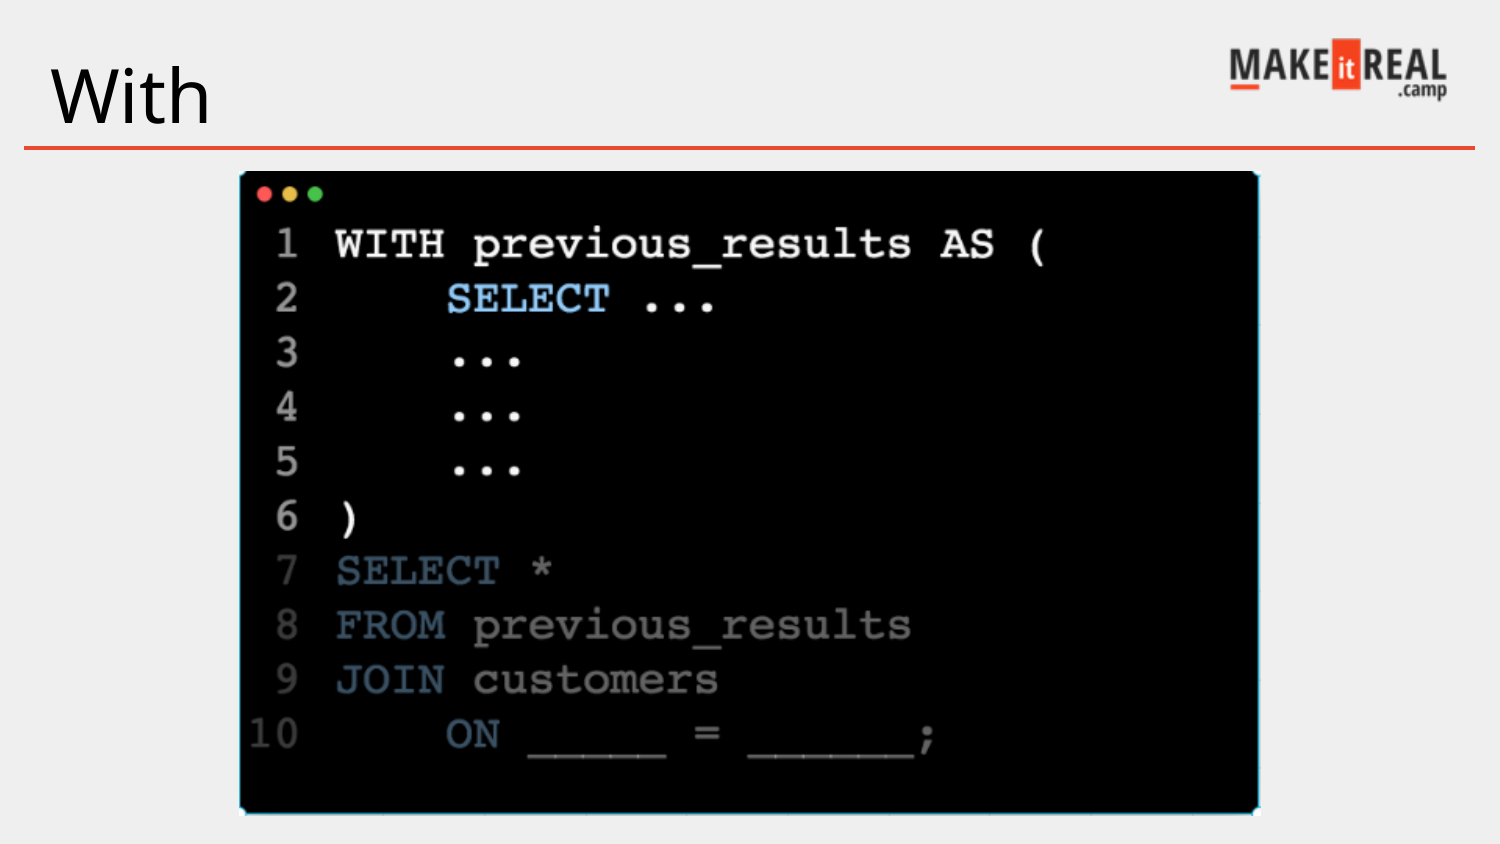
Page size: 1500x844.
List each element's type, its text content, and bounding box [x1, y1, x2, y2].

picture [24, 146, 1476, 151]
text_box With [35, 33, 1205, 137]
picture [238, 171, 1262, 816]
picture [1202, 15, 1476, 126]
